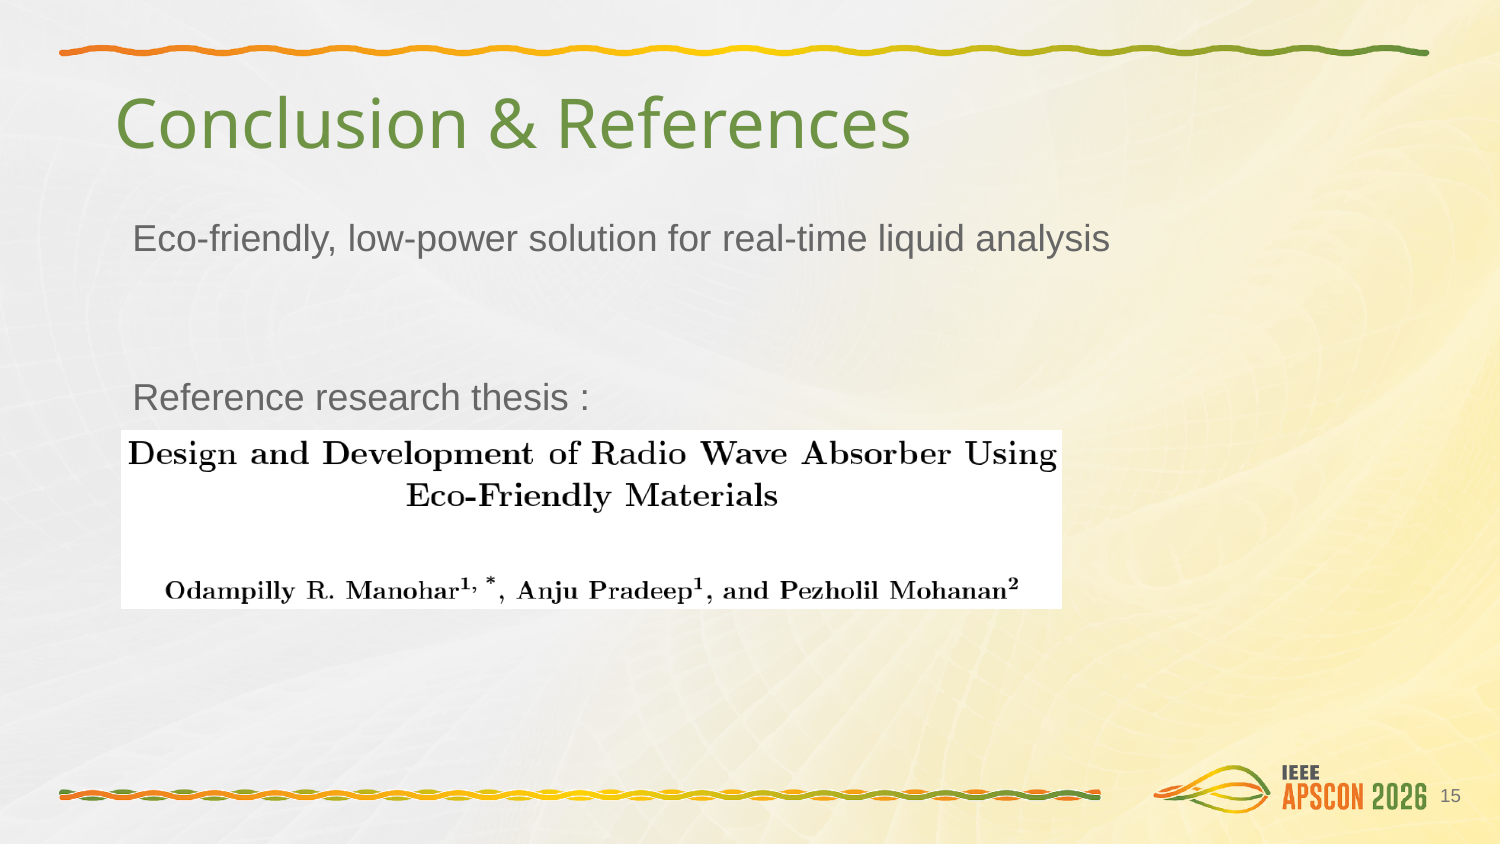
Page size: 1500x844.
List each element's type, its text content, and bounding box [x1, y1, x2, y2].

list Eco-friendly, low-power solution for real-time liquid analysis [121, 213, 1229, 273]
list Reference research thesis : [121, 372, 1229, 431]
slide_number 15 [1134, 772, 1473, 818]
picture [0, 0, 1500, 844]
title Conclusion & References [103, 44, 1397, 208]
